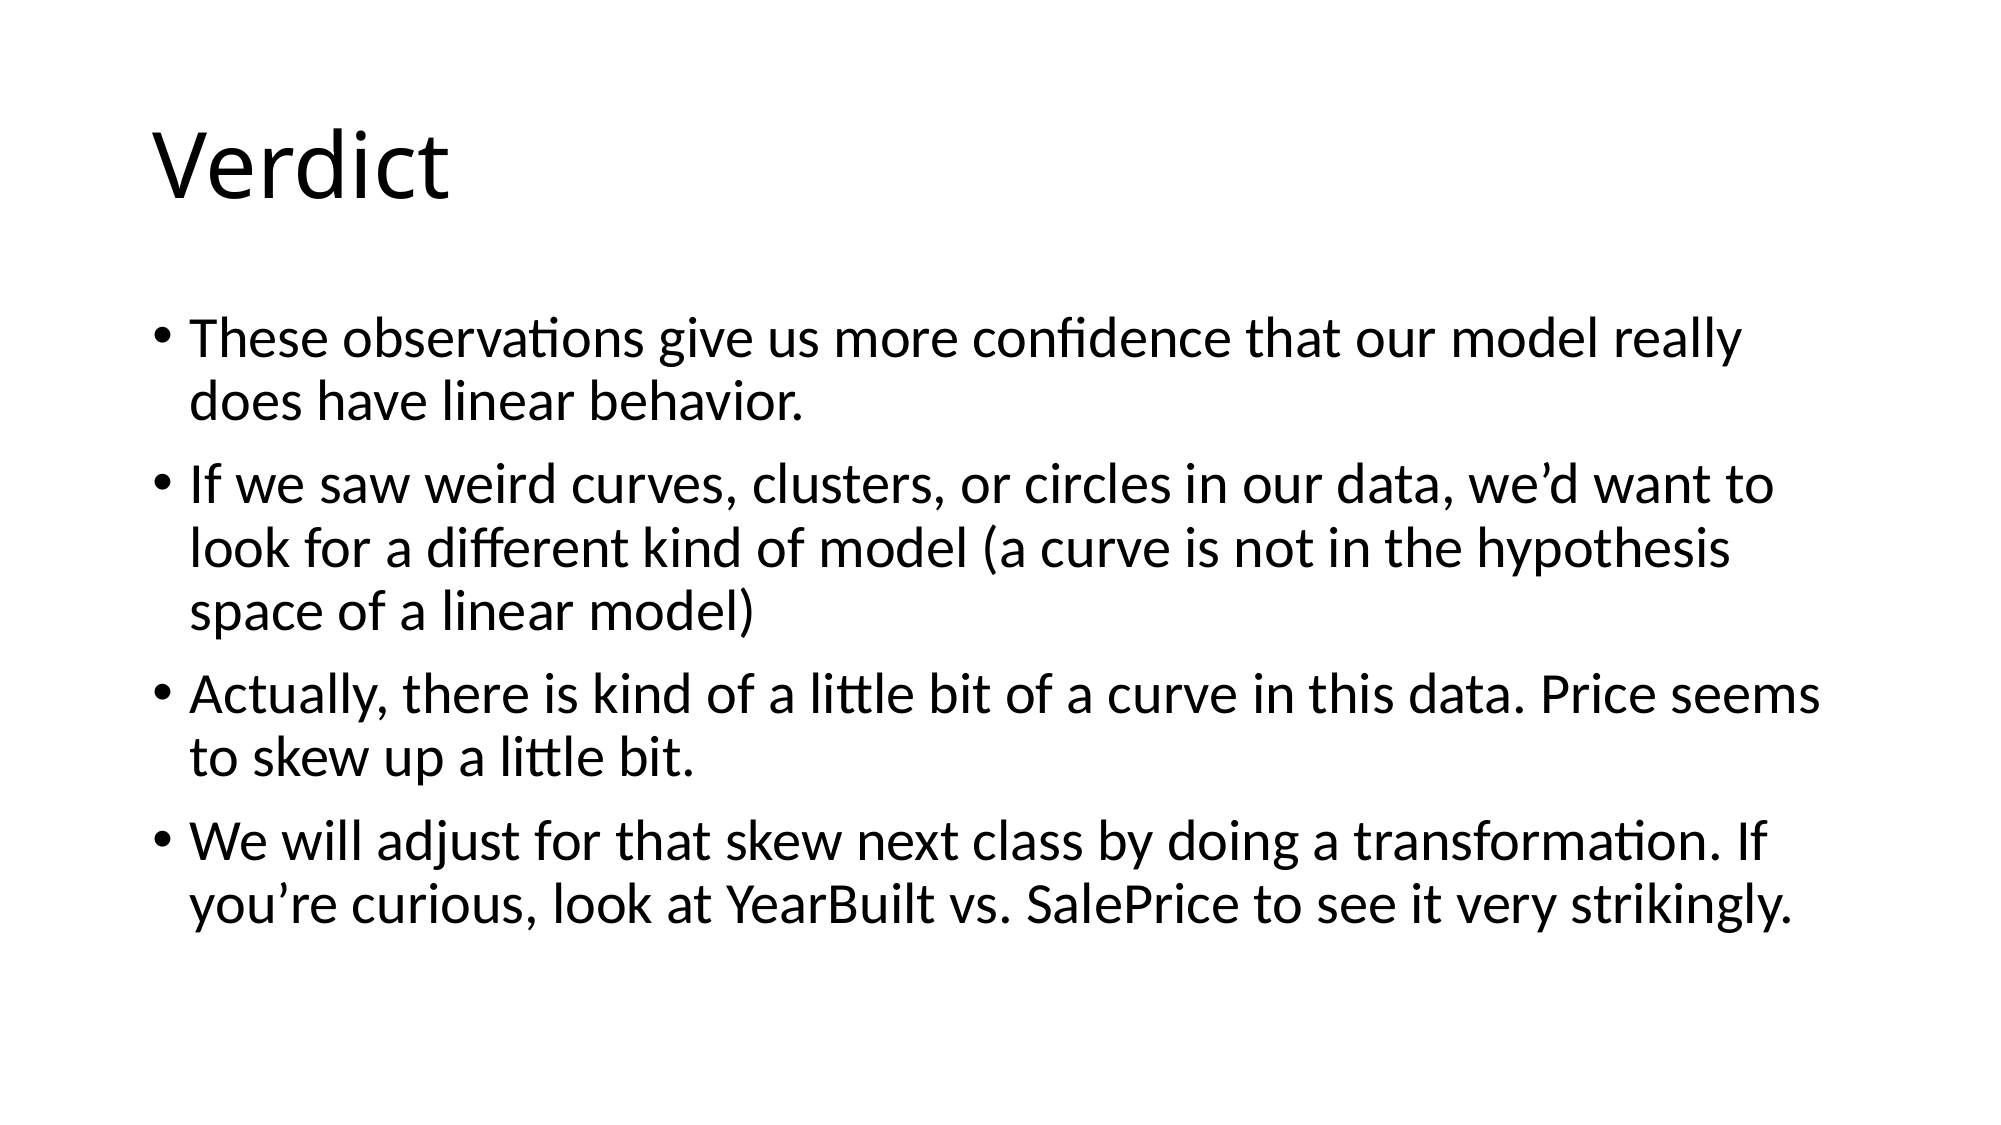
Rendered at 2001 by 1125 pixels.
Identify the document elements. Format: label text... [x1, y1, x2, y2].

title Verdict [137, 59, 1863, 278]
list These observations give us more confidence that our model really does have linear behavior. If we saw weird curves, clusters, or circles in our data, we’d want to look for a different kind of model (a curve is not in the hypothesis space of a linear model) Actually, there is kind of a little bit of a curve in this data. Price seems to skew up a little bit. We will adjust for that skew next class by doing a transformation. If you’re curious, look at YearBuilt vs. SalePrice to see it very strikingly. [137, 299, 1863, 1014]
